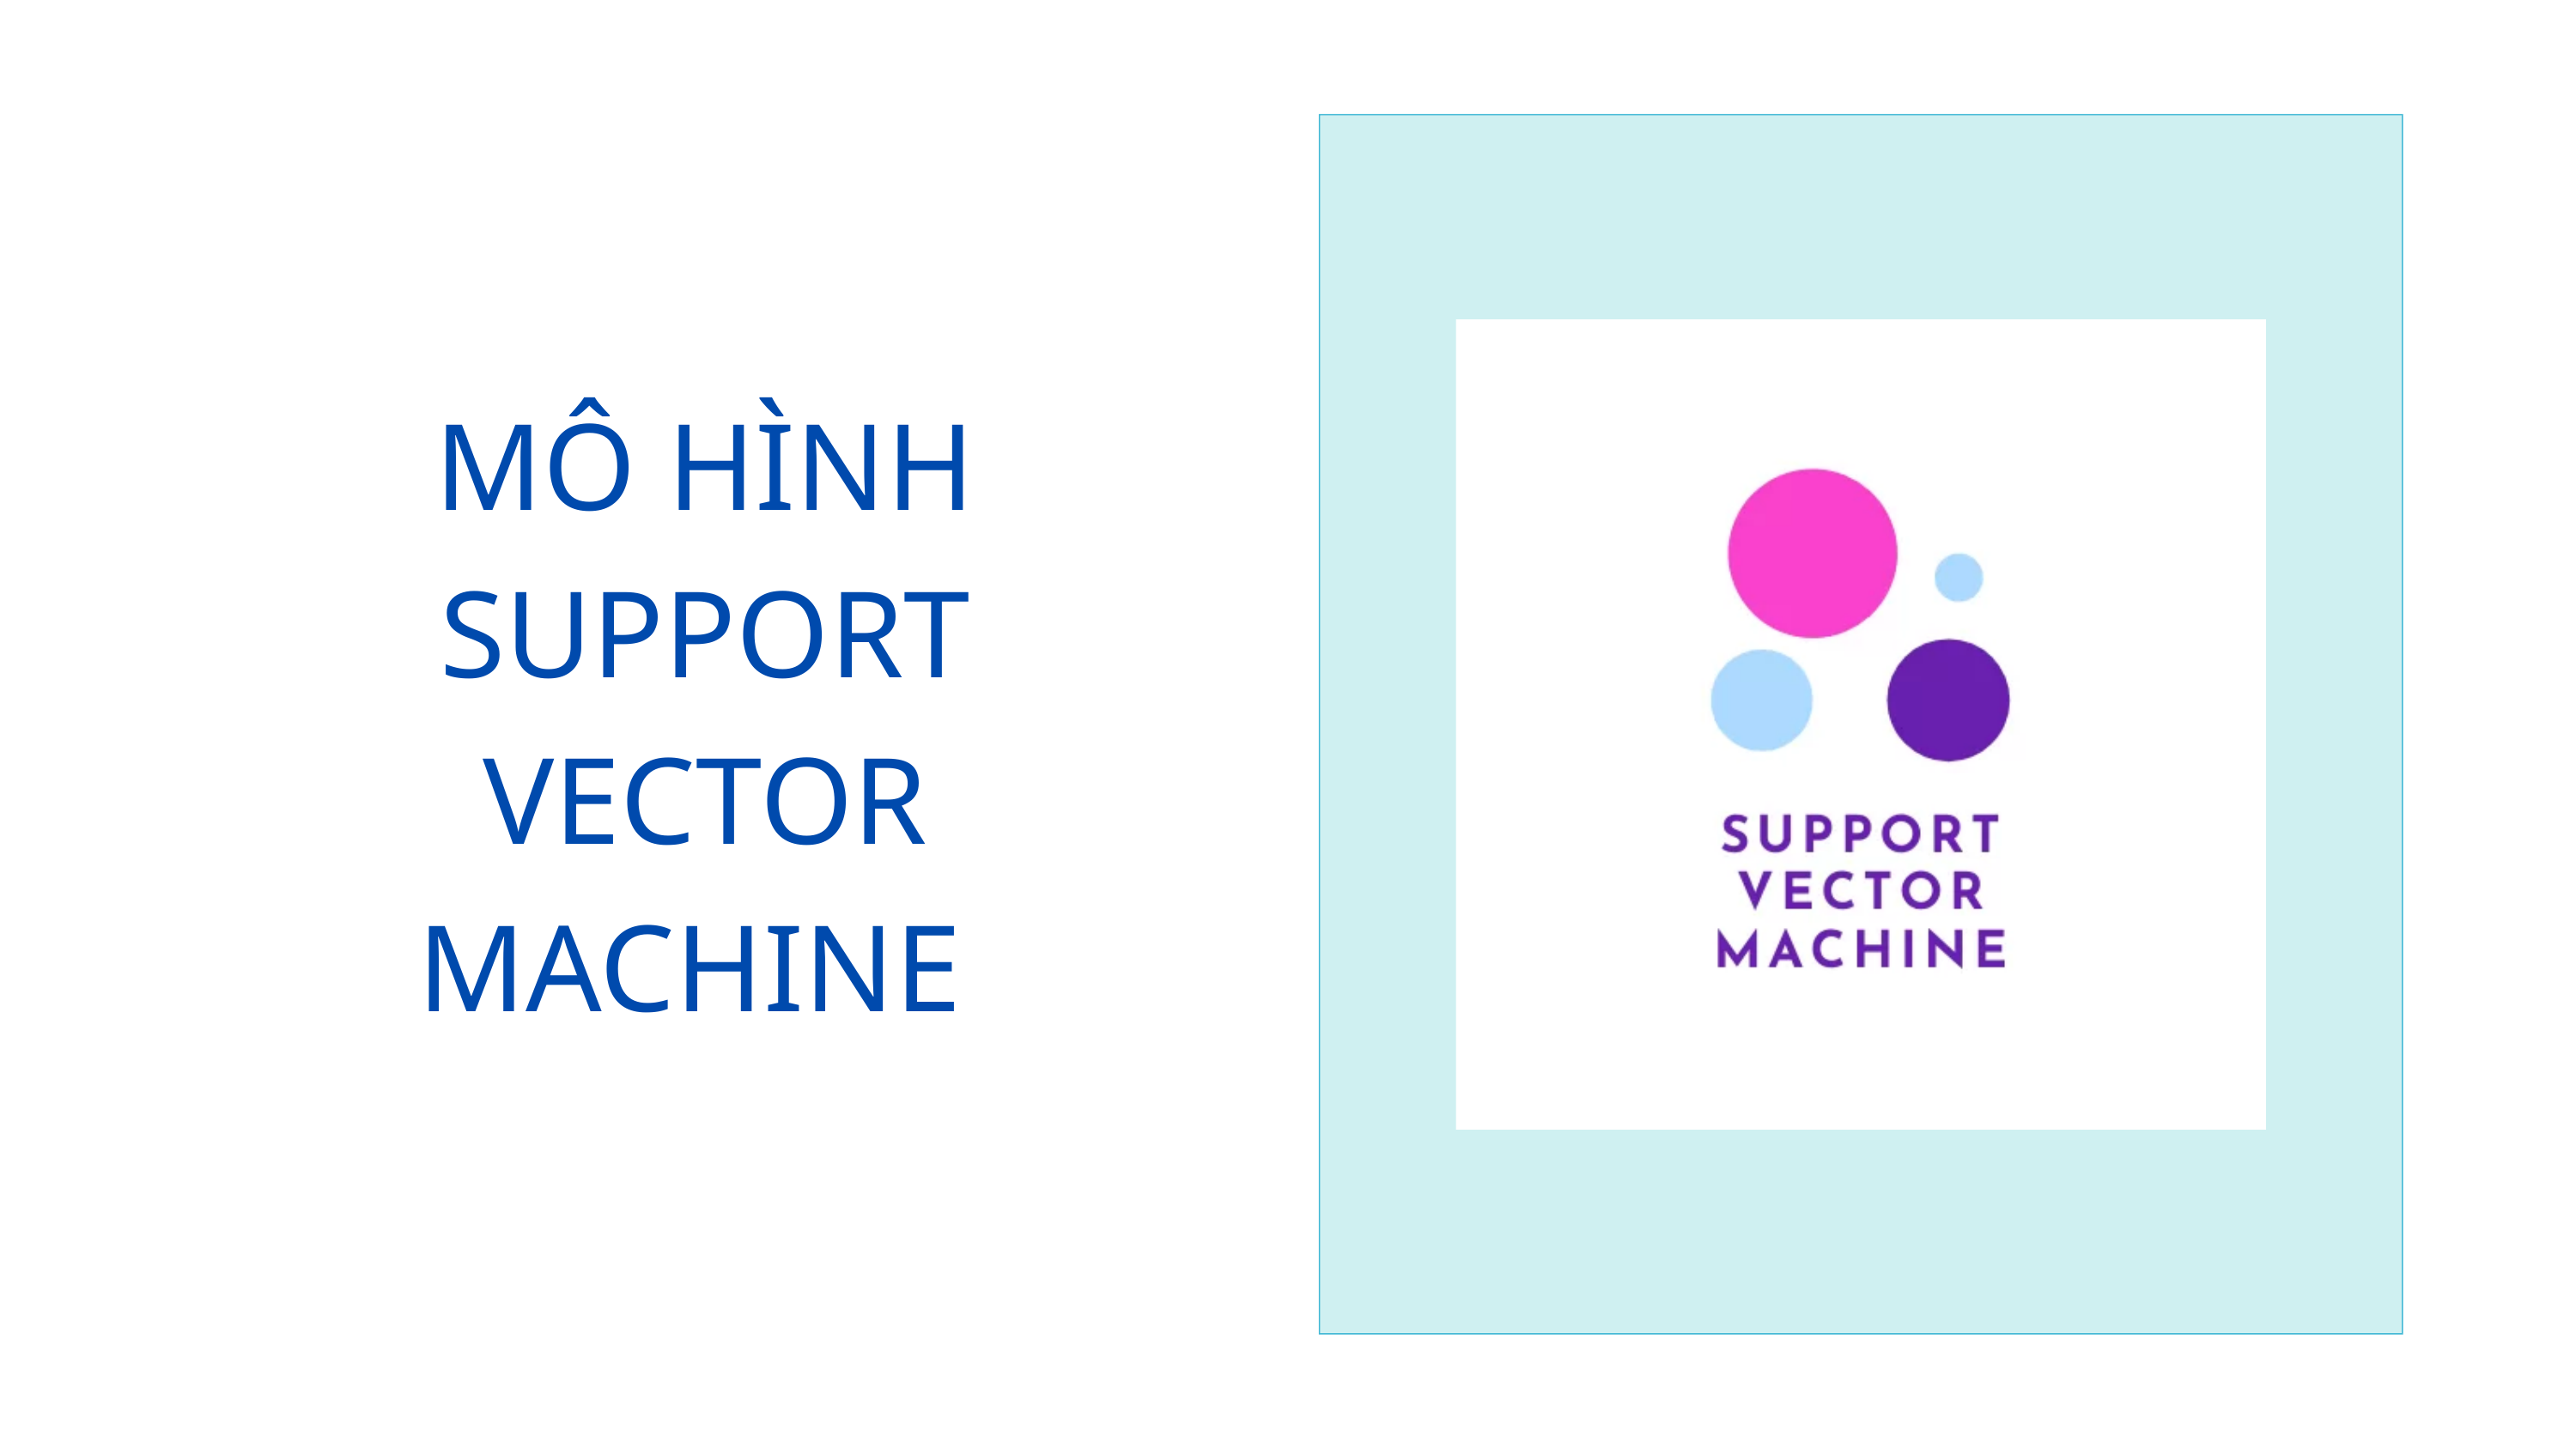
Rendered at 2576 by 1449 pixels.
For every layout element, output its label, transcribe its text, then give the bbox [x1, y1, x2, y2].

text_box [1318, 113, 2403, 1335]
text_box MÔ HÌNH SUPPORT VECTOR MACHINE [259, 367, 1151, 1036]
